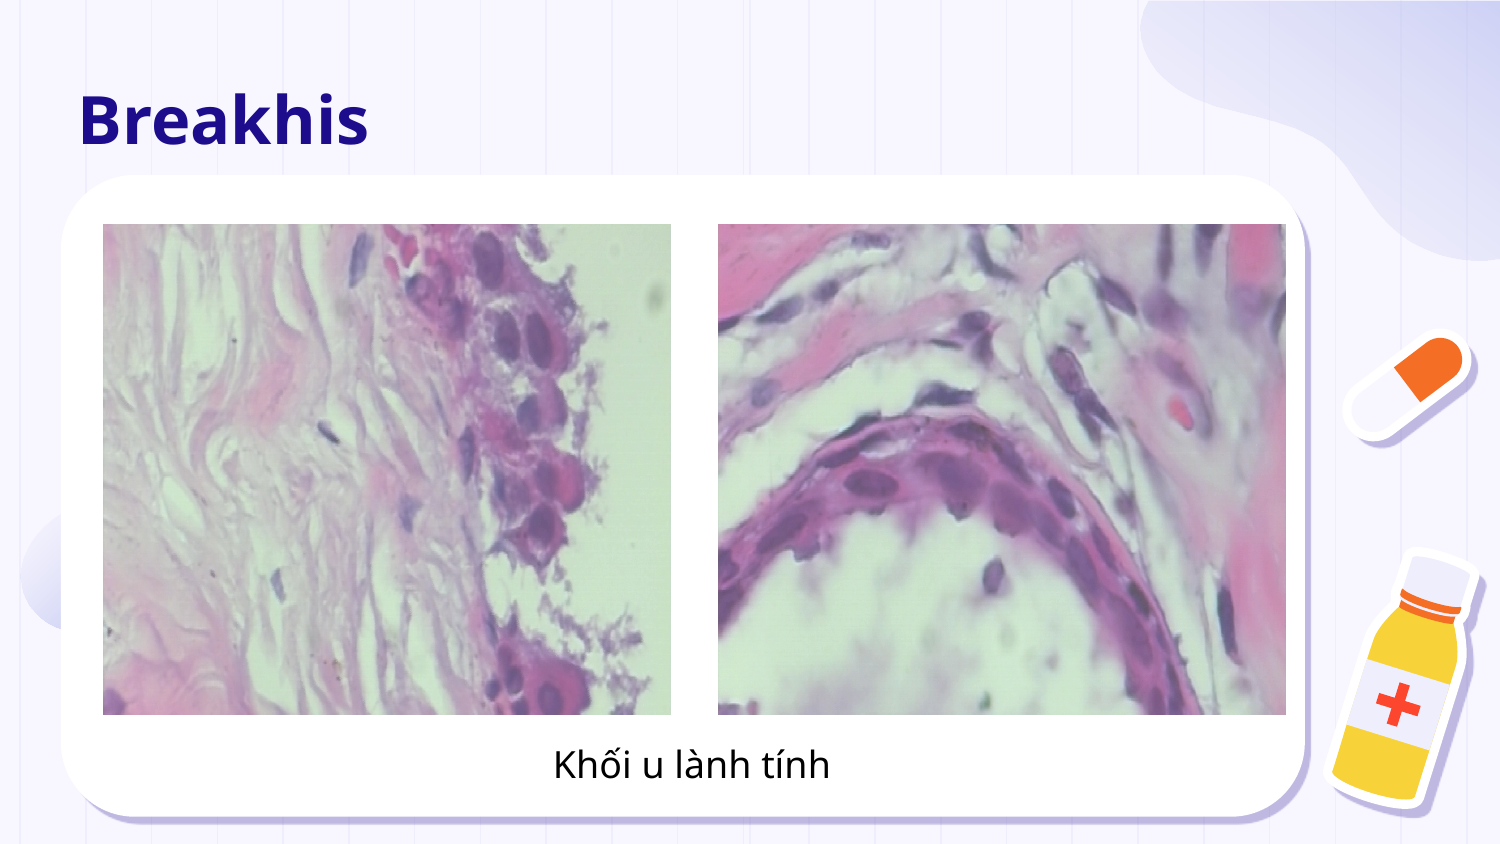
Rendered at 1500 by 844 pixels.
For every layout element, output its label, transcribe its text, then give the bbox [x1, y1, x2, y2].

picture [103, 223, 671, 716]
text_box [1341, 319, 1473, 451]
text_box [1363, 555, 1451, 799]
picture [718, 224, 1286, 716]
text_box [60, 179, 1305, 817]
text_box Khối u lành tính [383, 733, 1001, 794]
title Breakhis [62, 63, 1472, 179]
